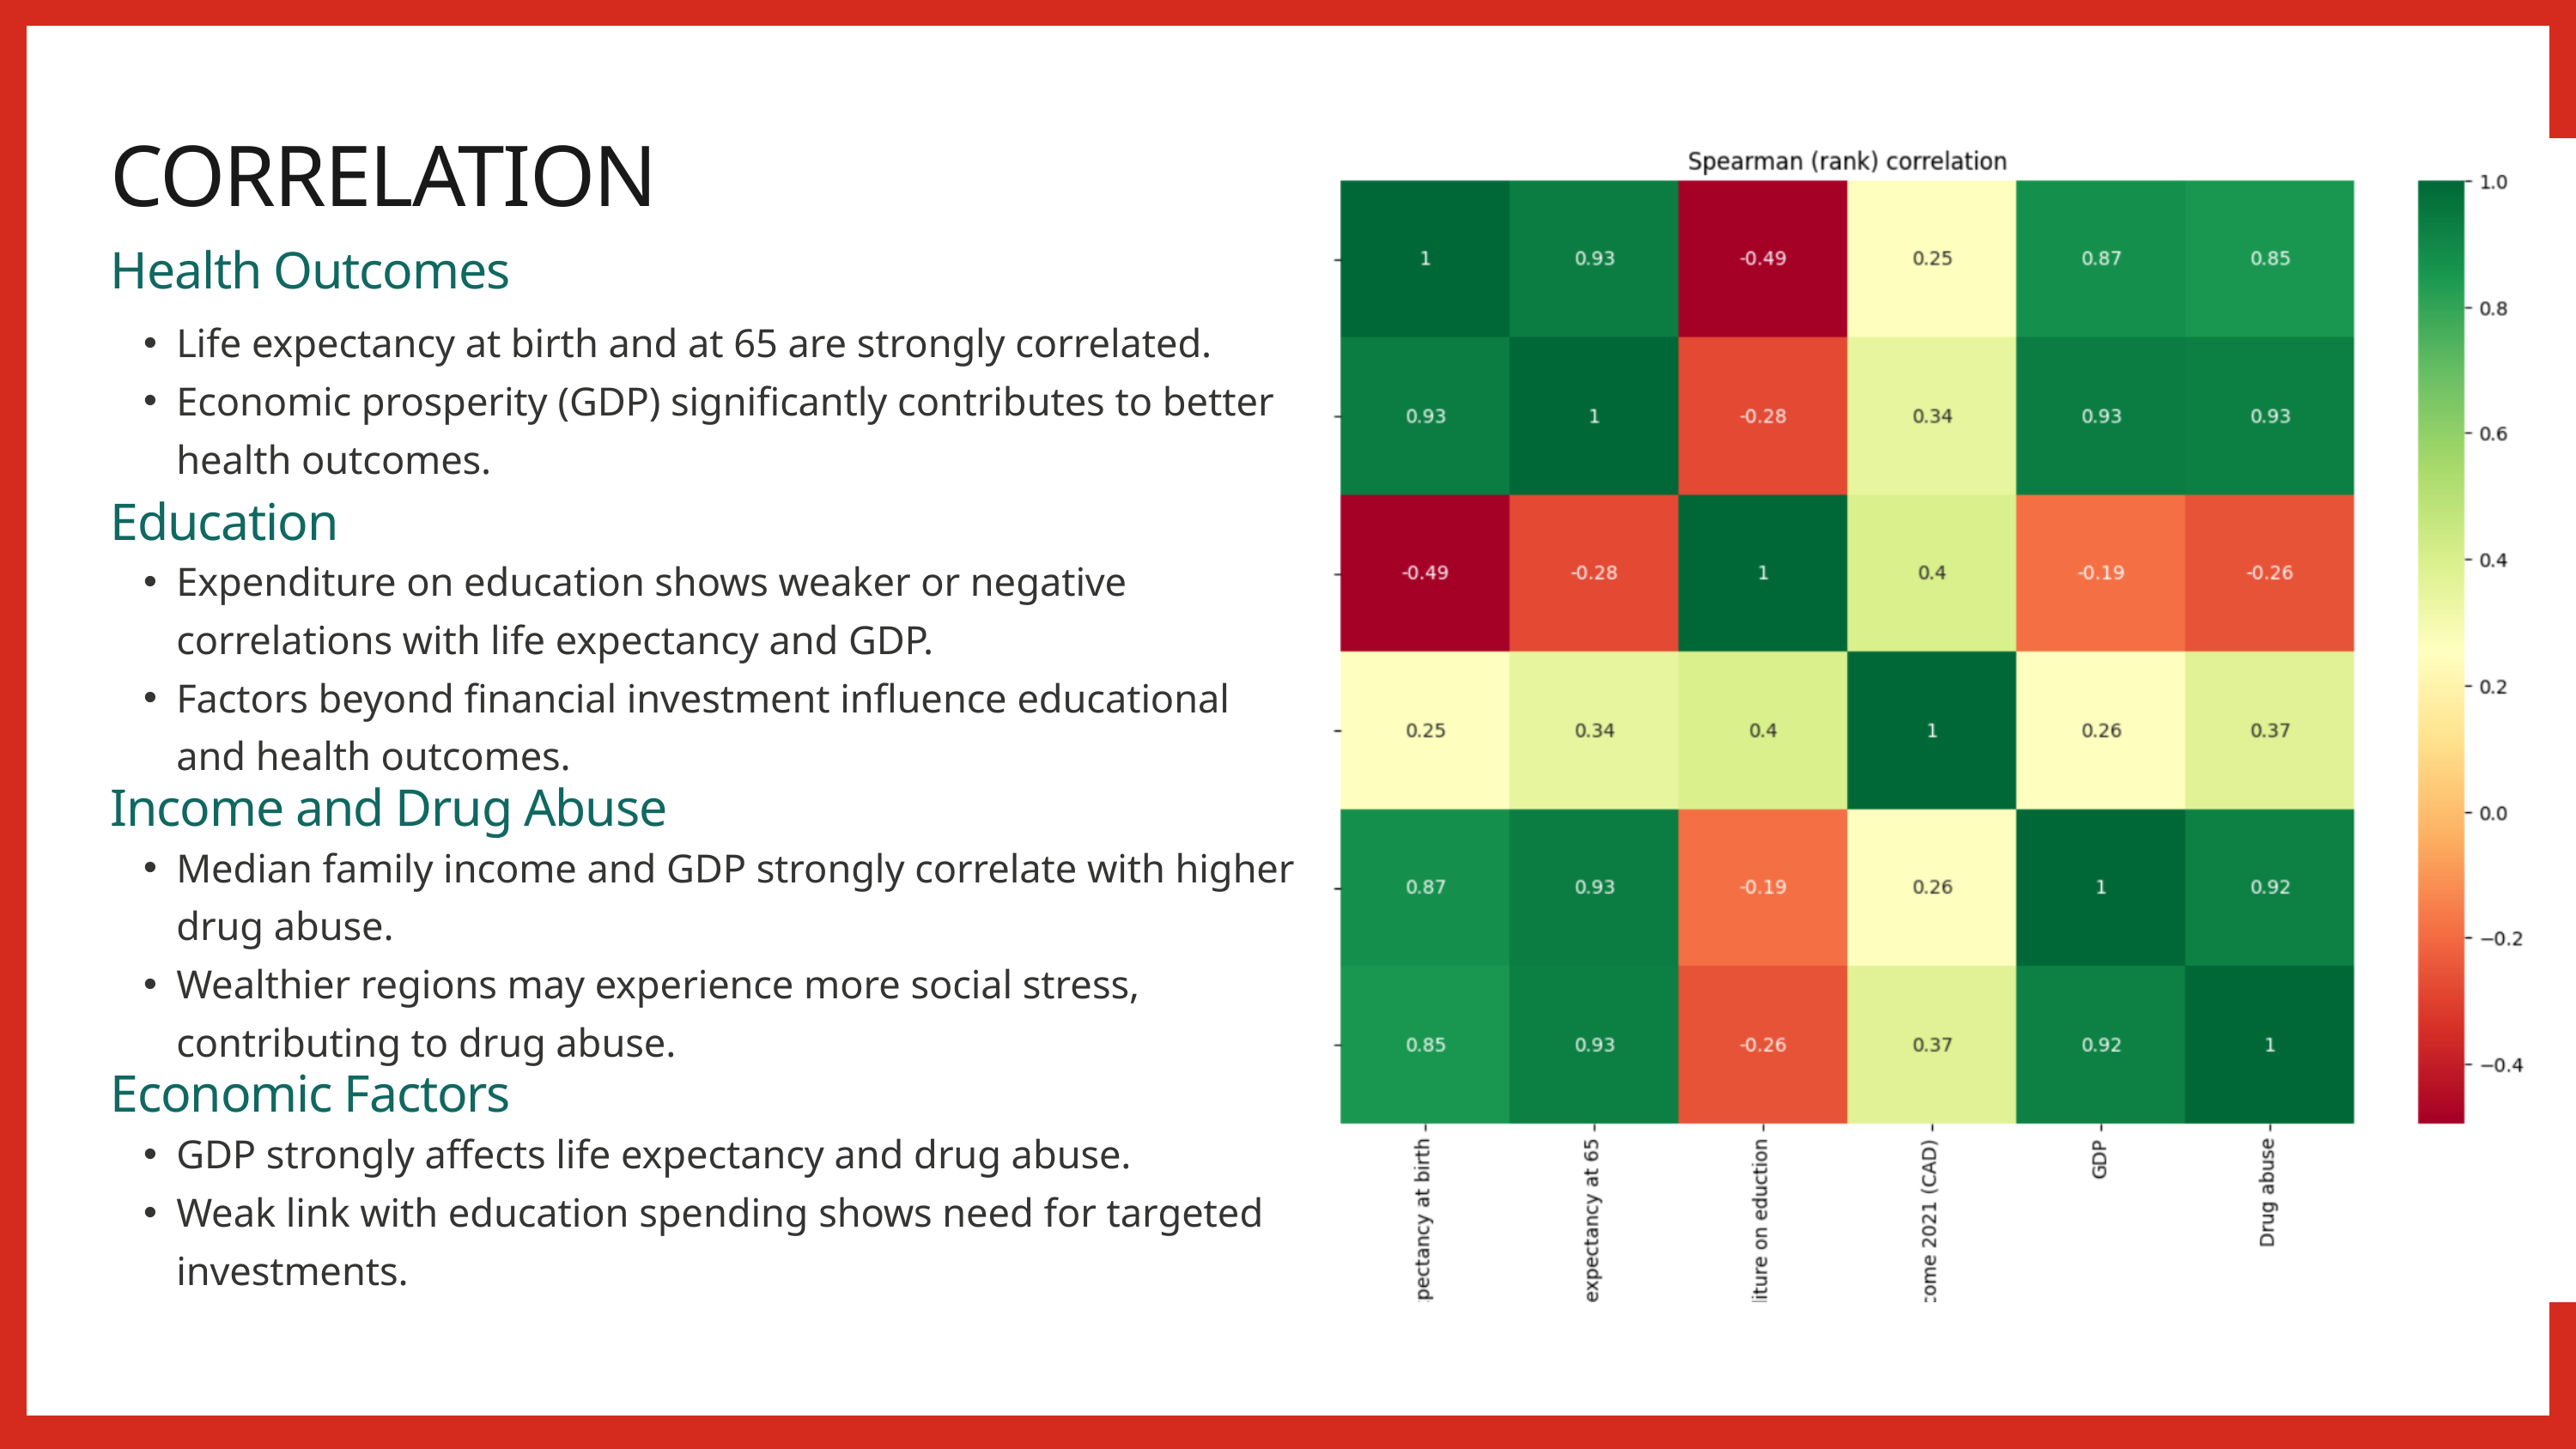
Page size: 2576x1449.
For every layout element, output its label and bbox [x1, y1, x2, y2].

text_box [0, 0, 2576, 1443]
